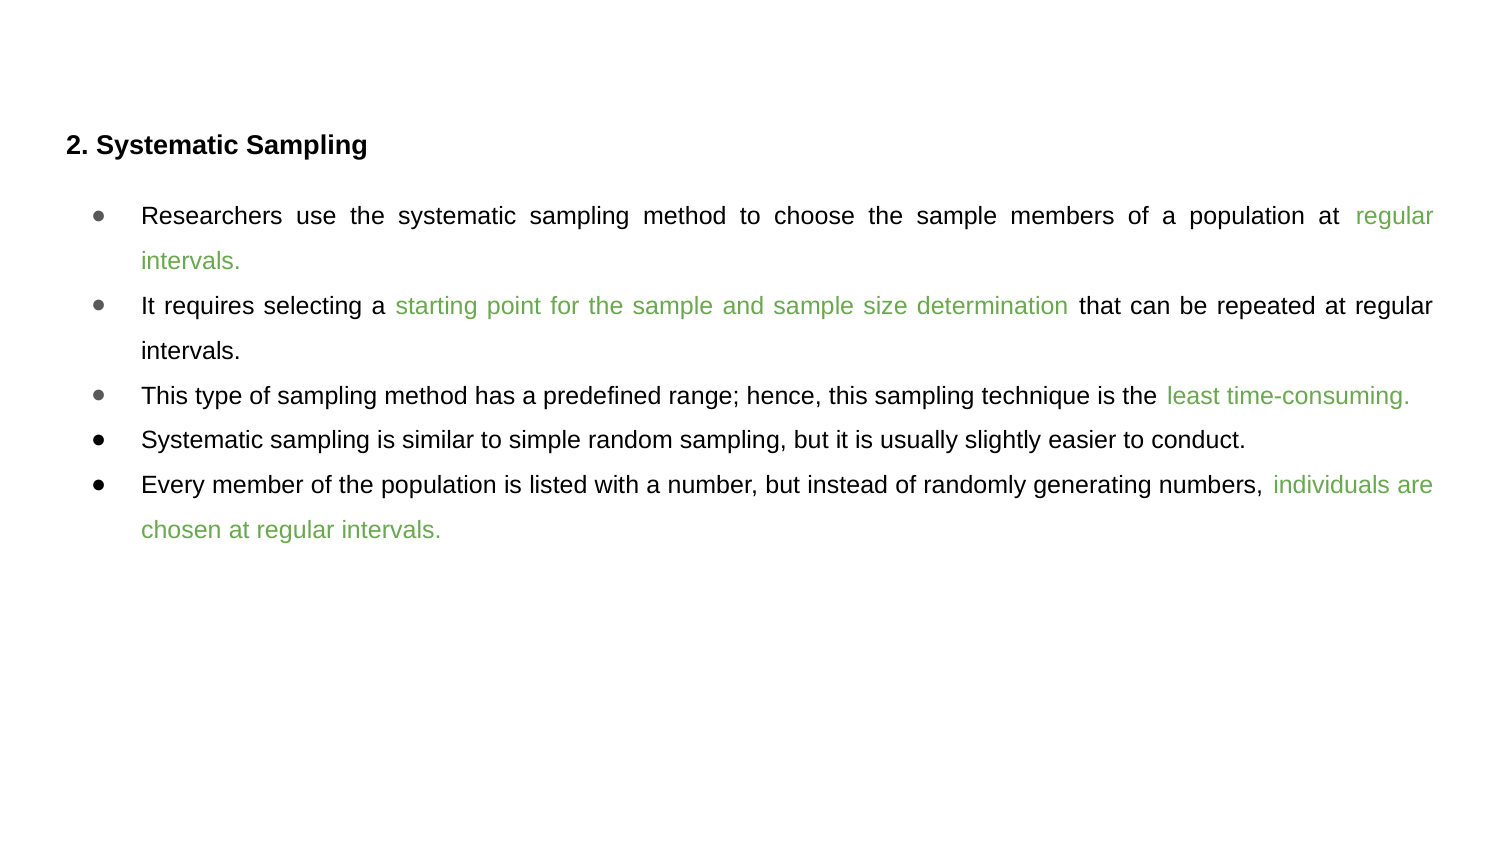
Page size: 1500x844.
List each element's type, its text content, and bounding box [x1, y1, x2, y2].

list 2. Systematic Sampling Researchers use the systematic sampling method to choose the sample members of a population at regular intervals. It requires selecting a starting point for the sample and sample size determination that can be repeated at regular intervals. This type of sampling method has a predefined range; hence, this sampling technique is the least time-consuming. Systematic sampling is similar to simple random sampling, but it is usually slightly easier to conduct. Every member of the population is listed with a number, but instead of randomly generating numbers, individuals are chosen at regular intervals. [51, 107, 1449, 750]
